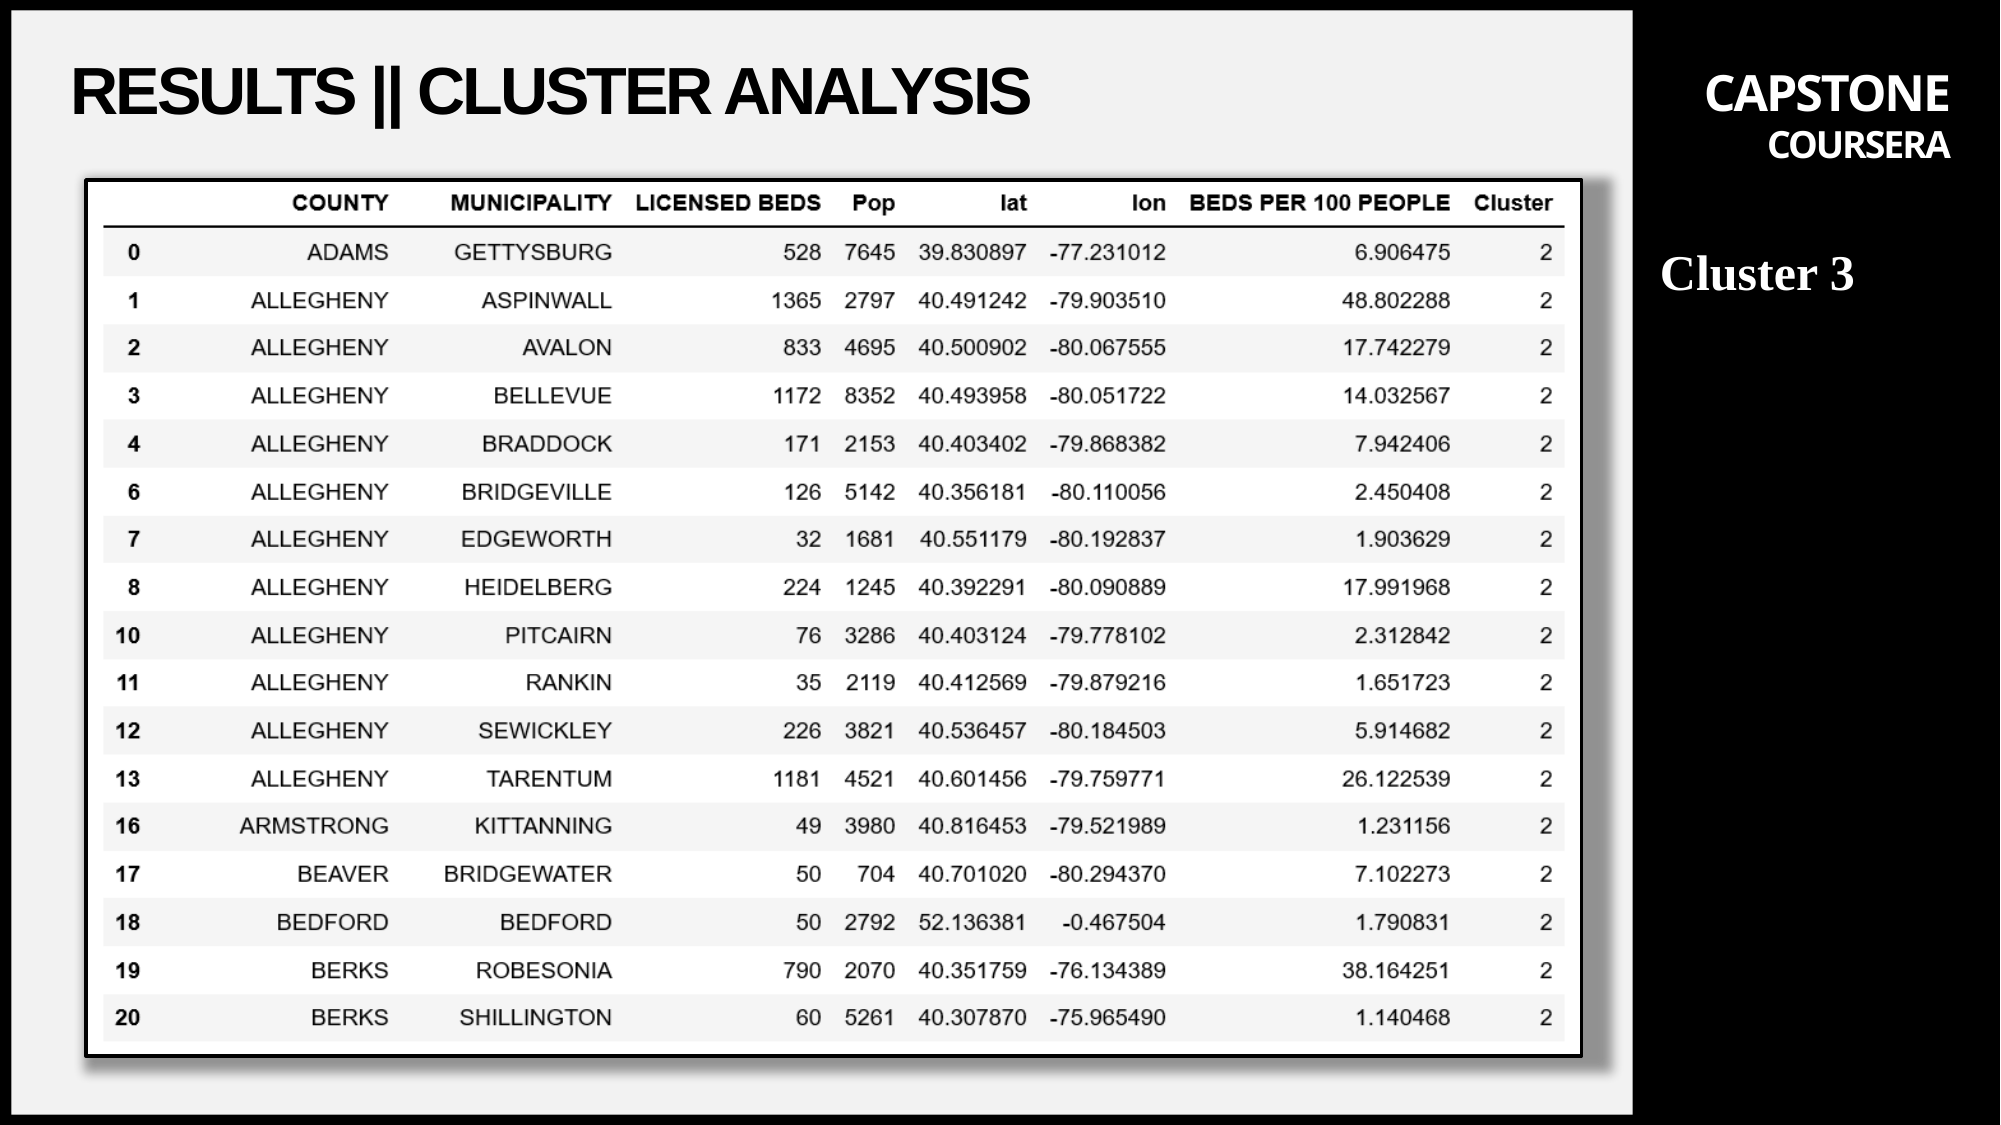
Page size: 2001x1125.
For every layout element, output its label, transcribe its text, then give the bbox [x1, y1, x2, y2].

text_box CAPSTONE COURSERA [1702, 55, 1952, 167]
picture [87, 181, 1580, 1055]
text_box Cluster 3 [1645, 232, 1988, 308]
title RESULTS || CLUSTER ANALYSIS [70, 57, 1580, 129]
text_box [1631, 0, 2000, 1125]
